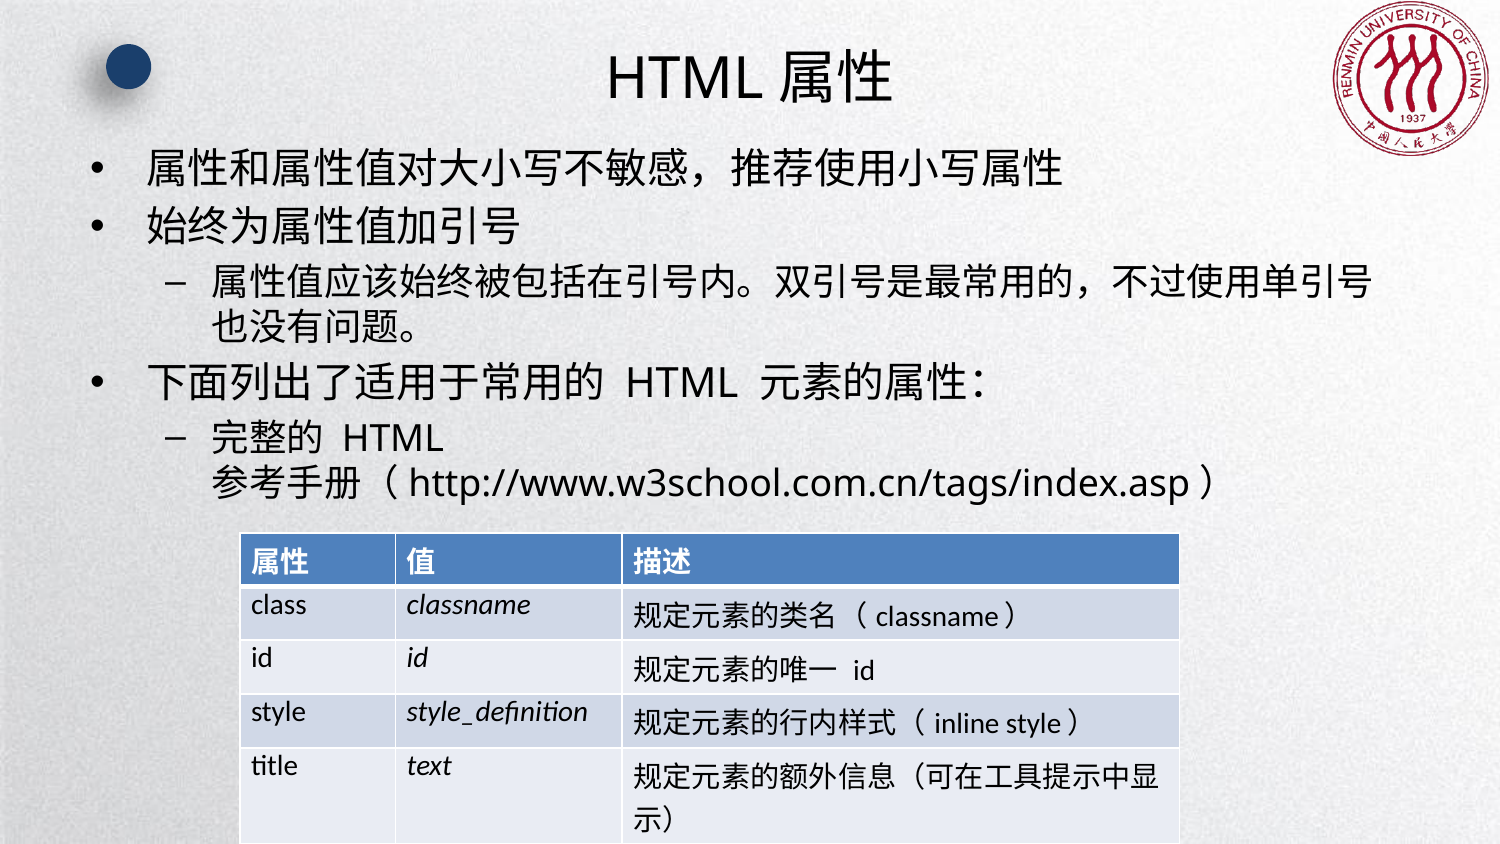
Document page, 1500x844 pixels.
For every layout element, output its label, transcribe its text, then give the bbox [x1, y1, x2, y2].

table_cell 规定元素的唯一 id [623, 641, 1179, 693]
table_cell text [396, 749, 621, 843]
table_cell class [241, 589, 395, 639]
table_cell style_definition [396, 695, 621, 747]
table_cell title [241, 749, 395, 843]
table_header 描述 [623, 534, 1179, 584]
title HTML属性 [75, 33, 1425, 116]
table_cell 规定元素的额外信息（可在工具提示中显示） [623, 749, 1179, 843]
table_cell id [241, 641, 395, 693]
table_cell classname [396, 589, 621, 639]
table_cell 规定元素的行内样式（inline style） [623, 695, 1179, 747]
table_cell id [396, 641, 621, 693]
table_cell style [241, 695, 395, 747]
picture [0, 0, 1500, 844]
table_header 值 [396, 534, 621, 584]
table_header 属性 [241, 534, 395, 584]
table_cell 规定元素的类名（classname） [623, 589, 1179, 639]
list 属性和属性值对大小写不敏感，推荐使用小写属性 始终为属性值加引号 属性值应该始终被包括在引号内。双引号是最常用的，不过使用单引号也没有问题。 下面列出了适用于常用的 HTML 元素的属性： 完整的 HTML 参考手册（http://www.w3school.com.cn/tags/index.asp） [75, 134, 1425, 781]
